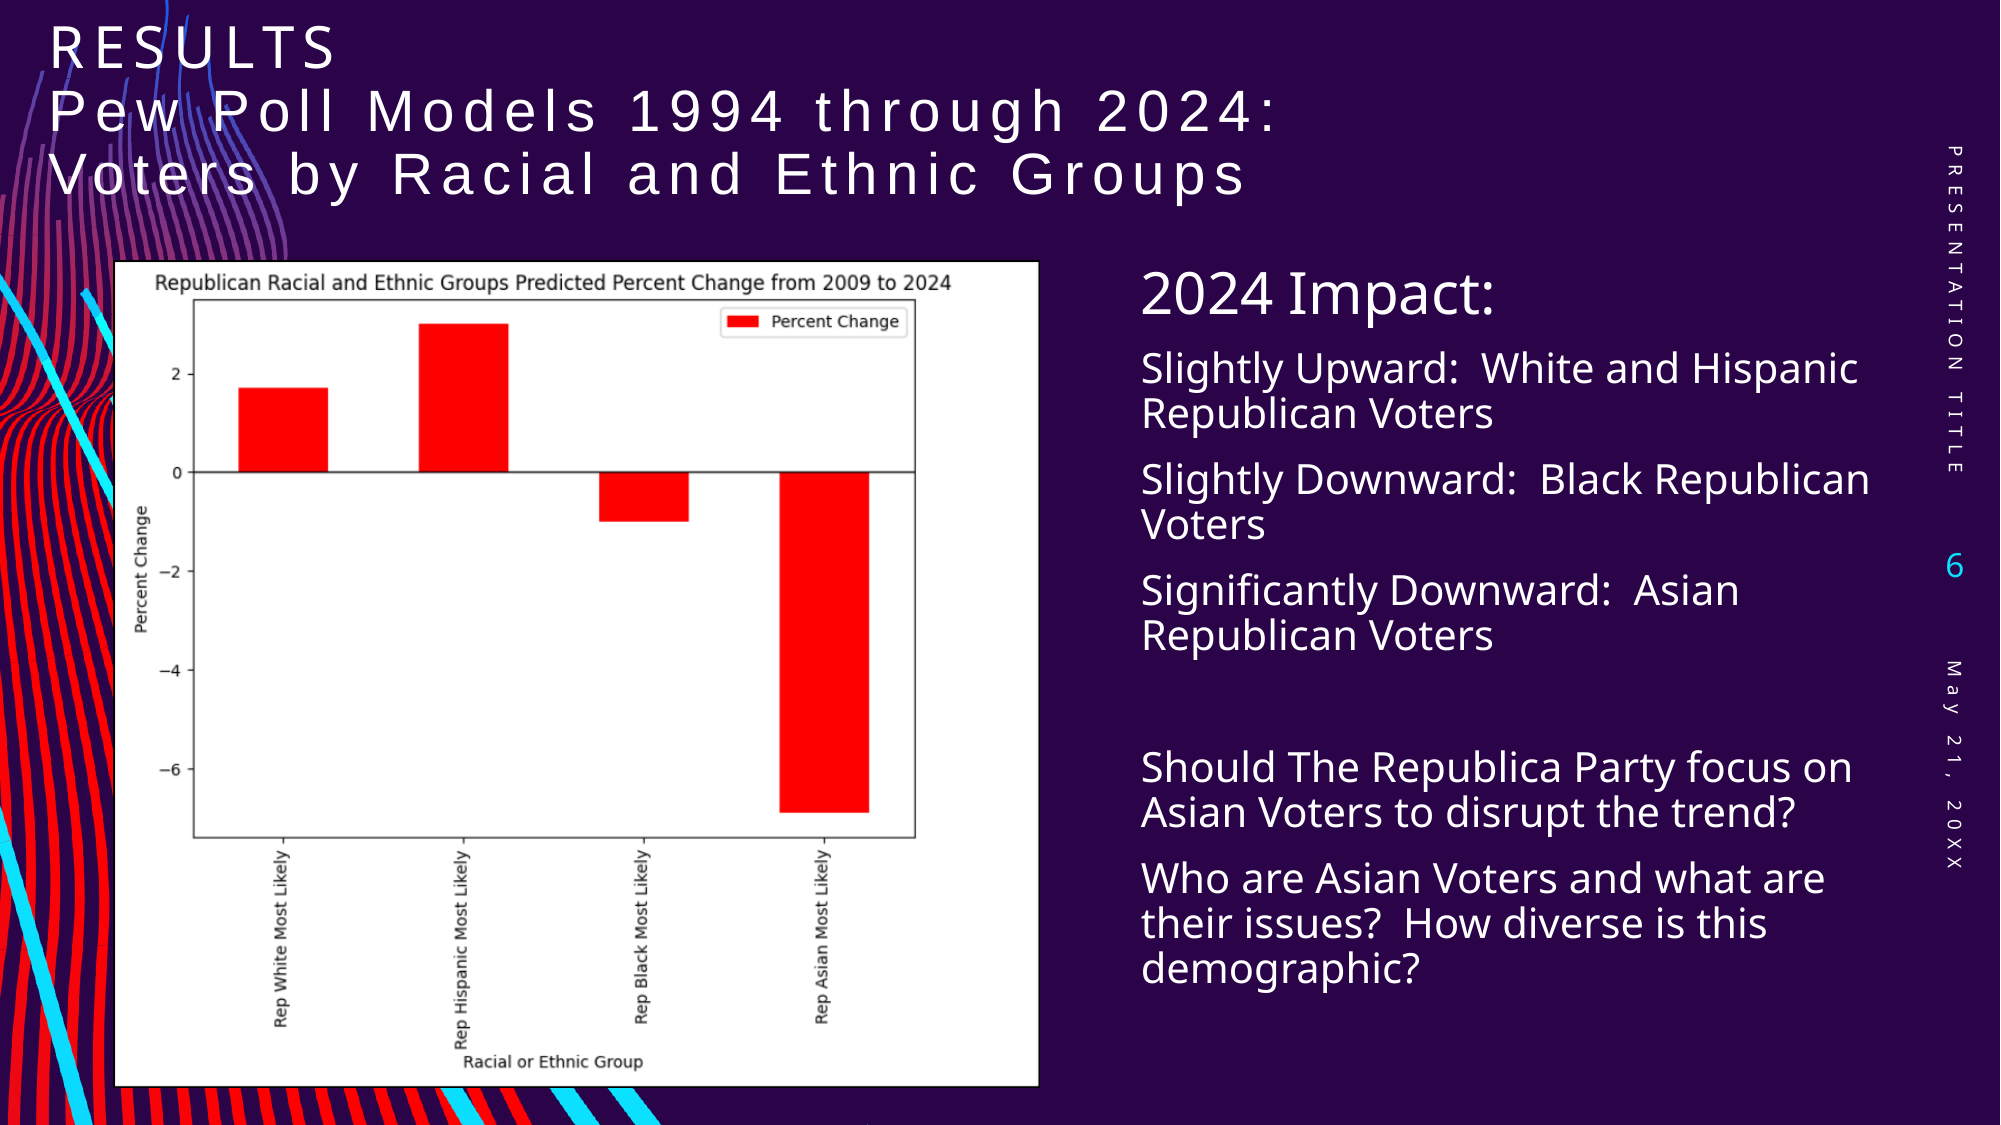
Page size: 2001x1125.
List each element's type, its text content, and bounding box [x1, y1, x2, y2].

footer PRESENTATION TITLE [1926, 33, 1987, 489]
text_box 2024 Impact: Slightly Upward: White and Hispanic Republican Voters Slightly Downward: Black Republican Voters Significantly Downward: Asian Republican Voters Should The Republica Party focus on Asian Voters to disrupt the trend? Who are Asian Voters and what are their issues? How diverse is this demographic? [1126, 256, 1927, 937]
title Results Pew Poll Models 1994 through 2024: Voters by Racial and Ethnic Groups [33, 10, 1440, 185]
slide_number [1925, 645, 1986, 1080]
slide_number 6 [1927, 519, 1980, 615]
picture [0, 0, 2000, 1125]
